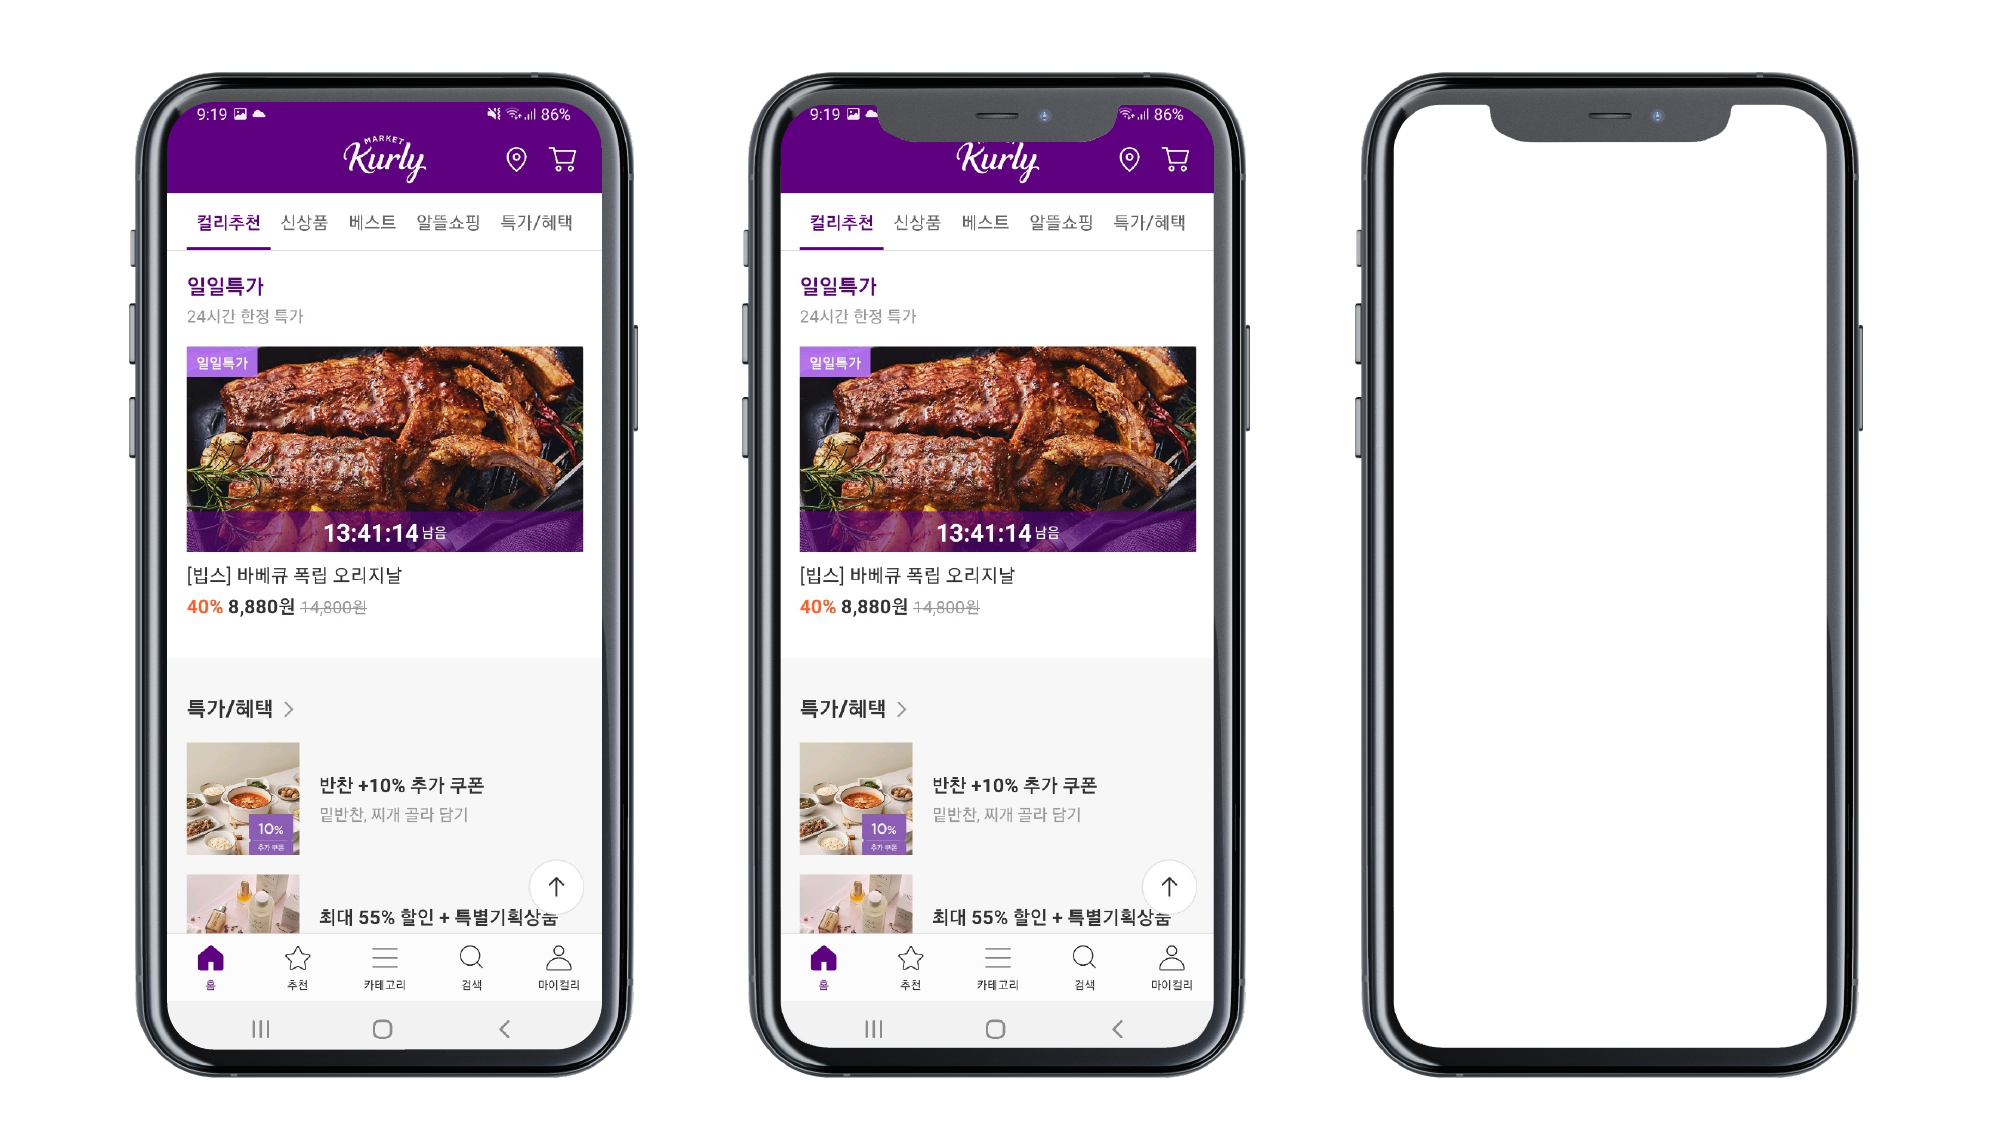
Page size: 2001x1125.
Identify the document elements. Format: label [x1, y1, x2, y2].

text_box [129, 72, 638, 1078]
picture [1355, 72, 1863, 1078]
text_box [742, 72, 1250, 1078]
